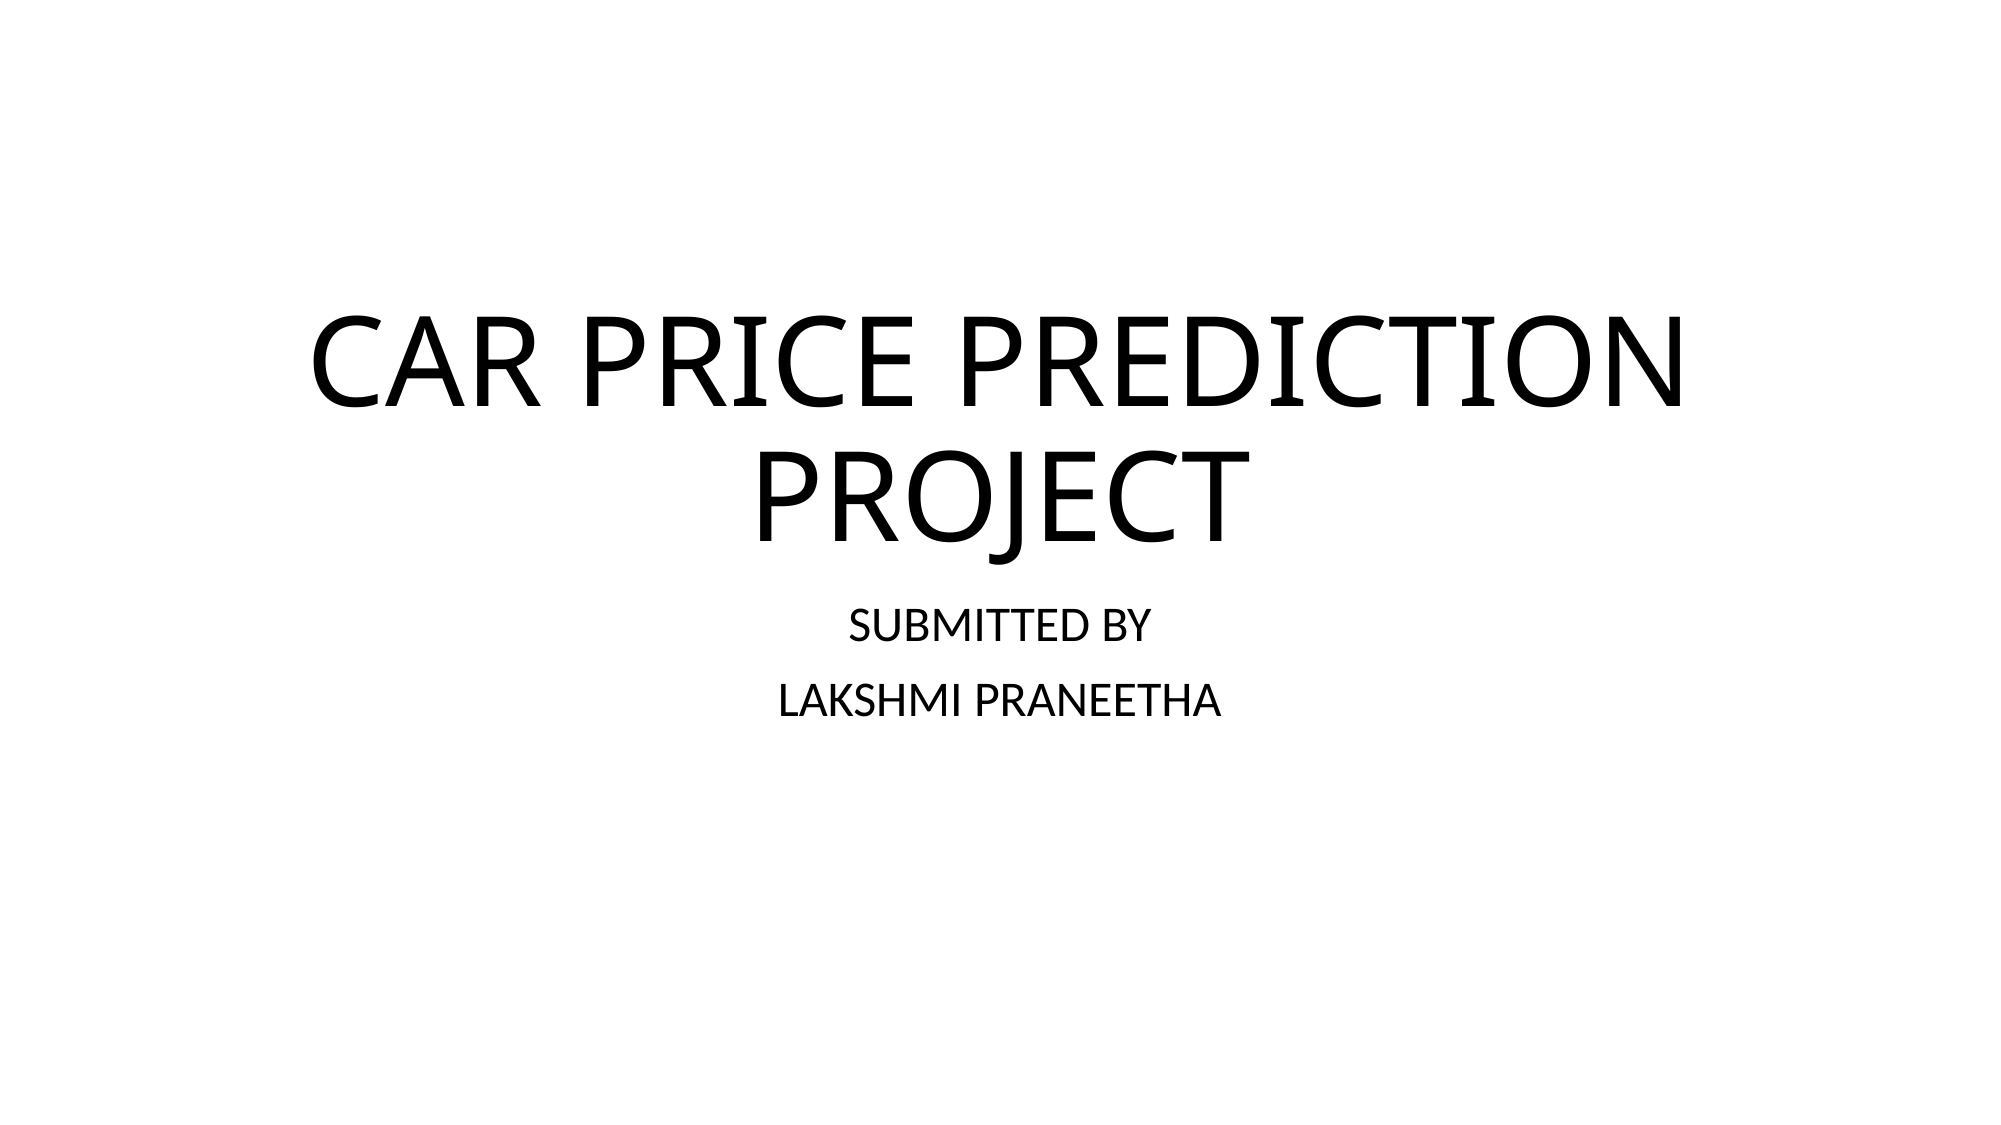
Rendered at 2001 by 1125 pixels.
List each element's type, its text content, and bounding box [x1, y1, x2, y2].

subtitle SUBMITTED BY LAKSHMI PRANEETHA [249, 590, 1750, 863]
title CAR PRICE PREDICTION PROJECT [249, 184, 1750, 576]
